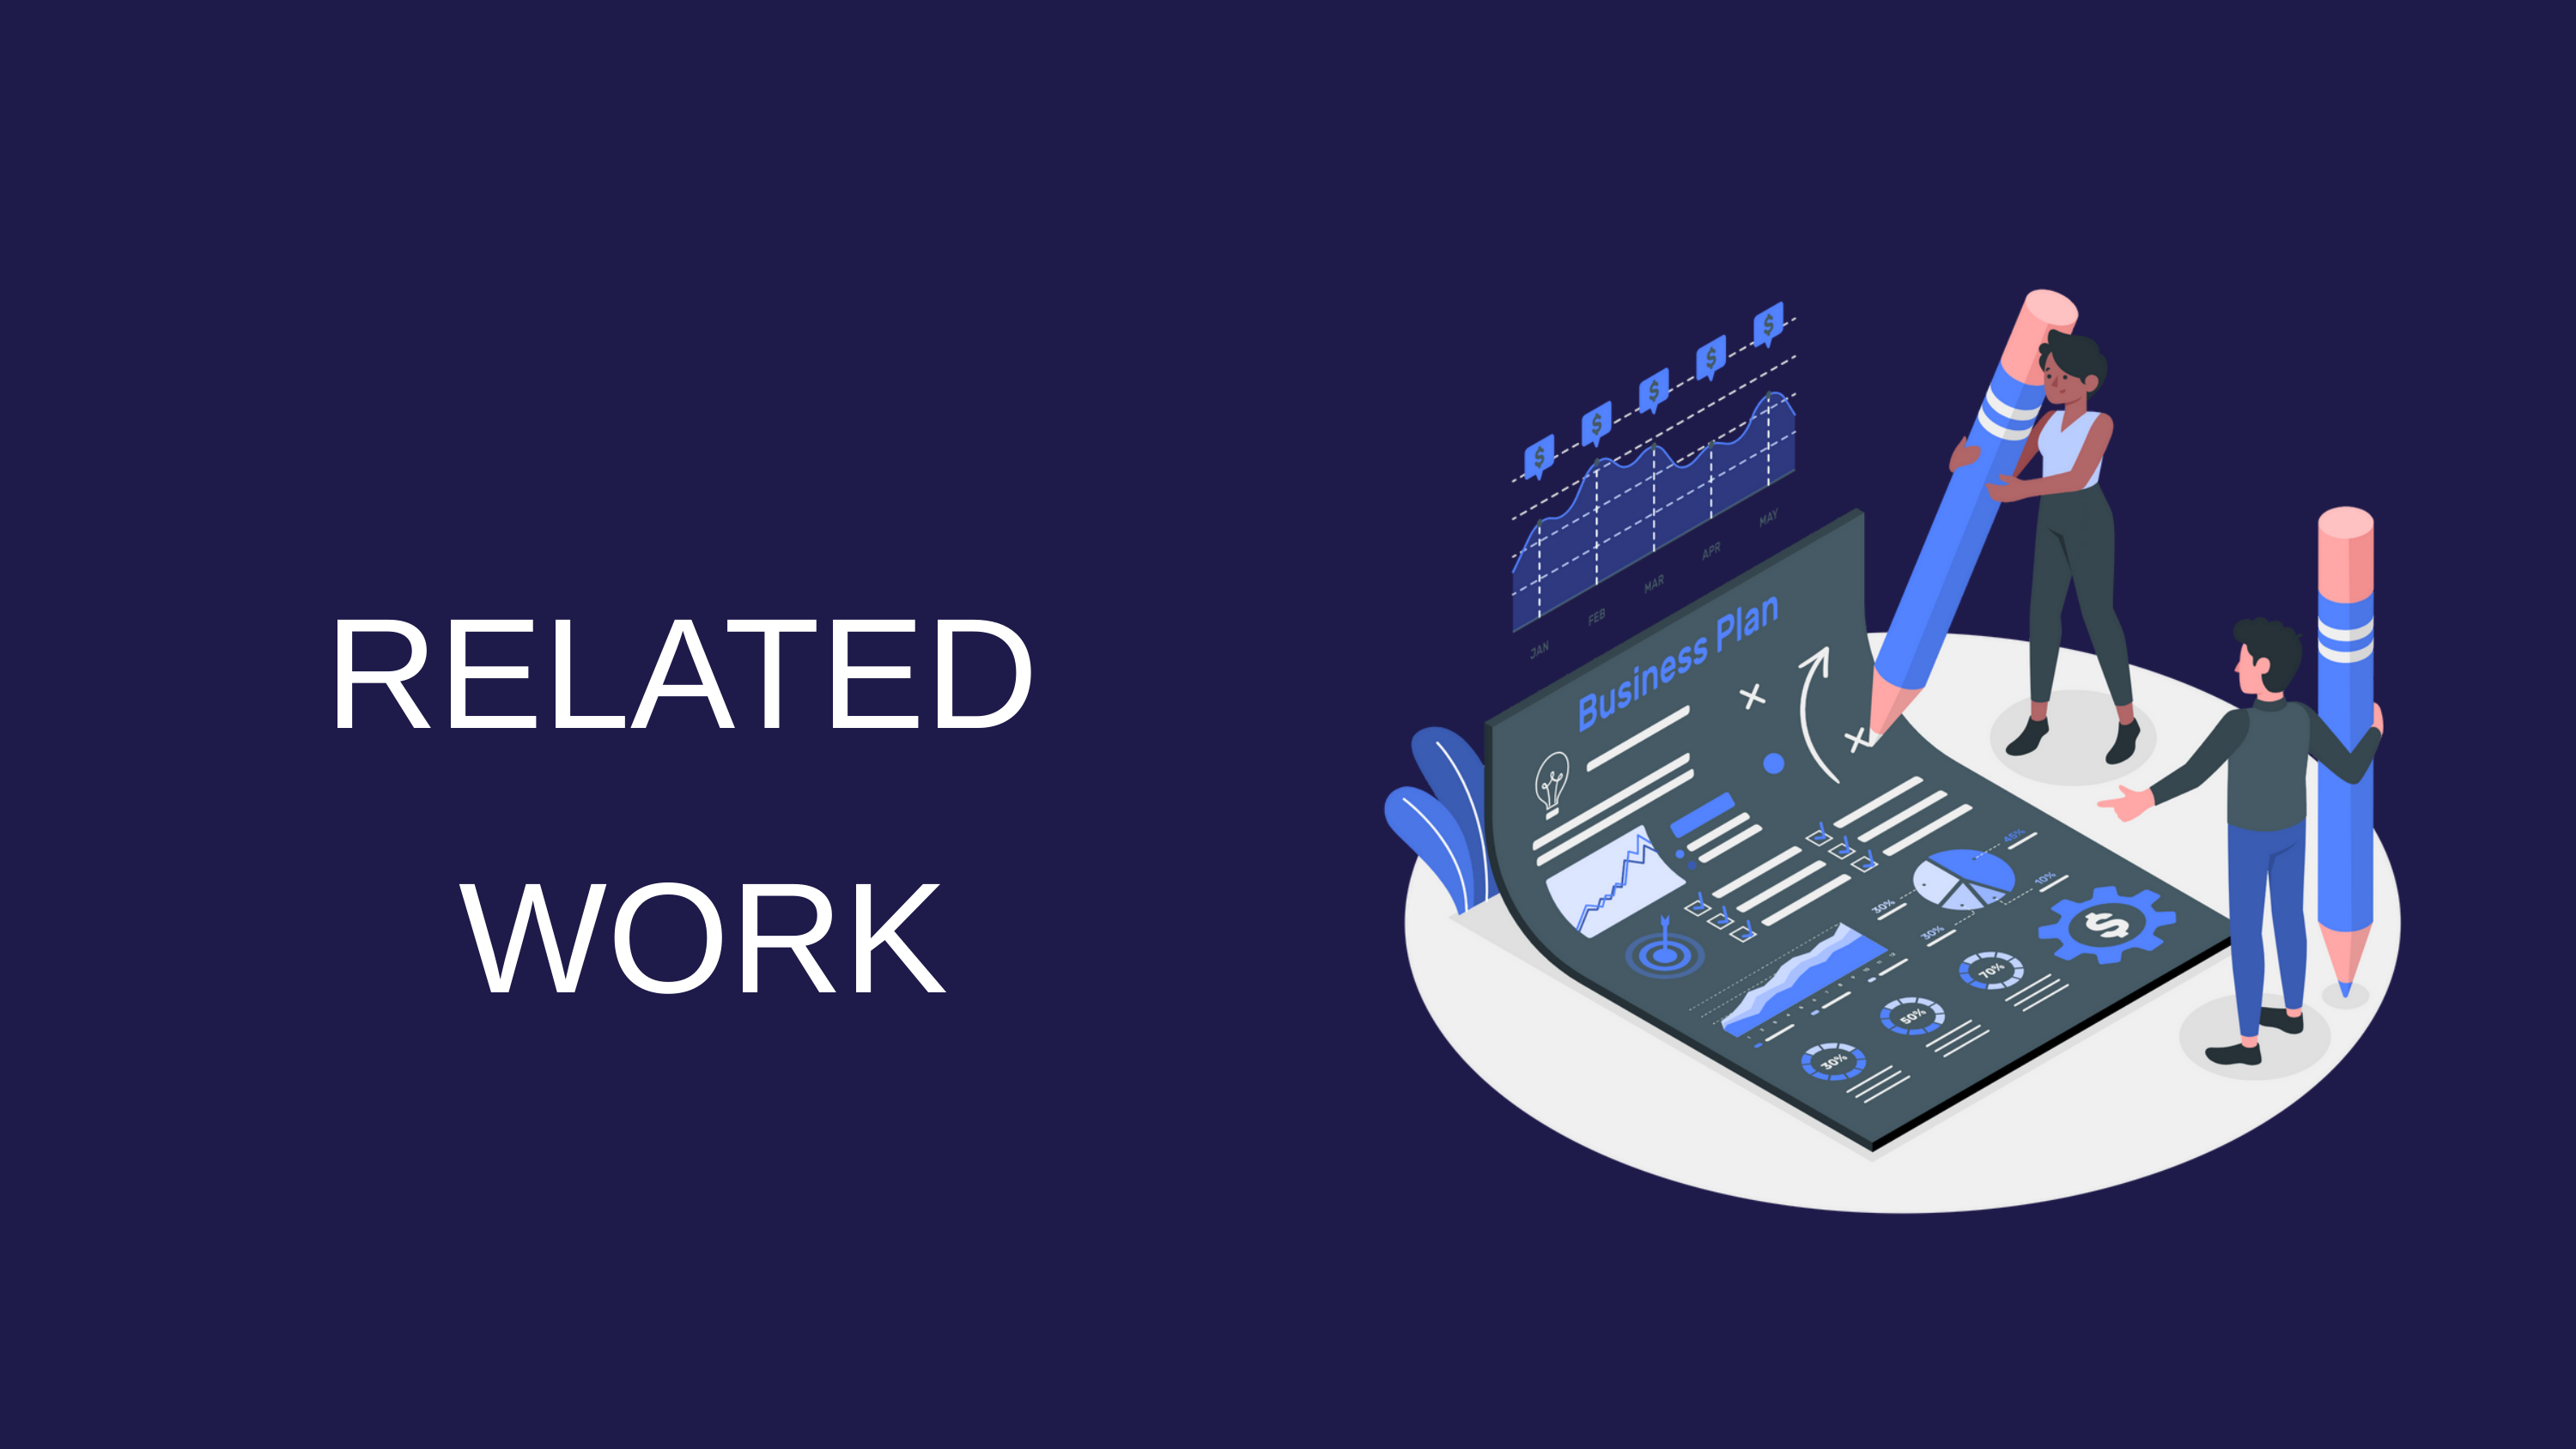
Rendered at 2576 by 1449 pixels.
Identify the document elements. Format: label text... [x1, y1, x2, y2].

text_box [1359, 188, 2432, 1260]
text_box RELATED WORK [48, 495, 1360, 1025]
